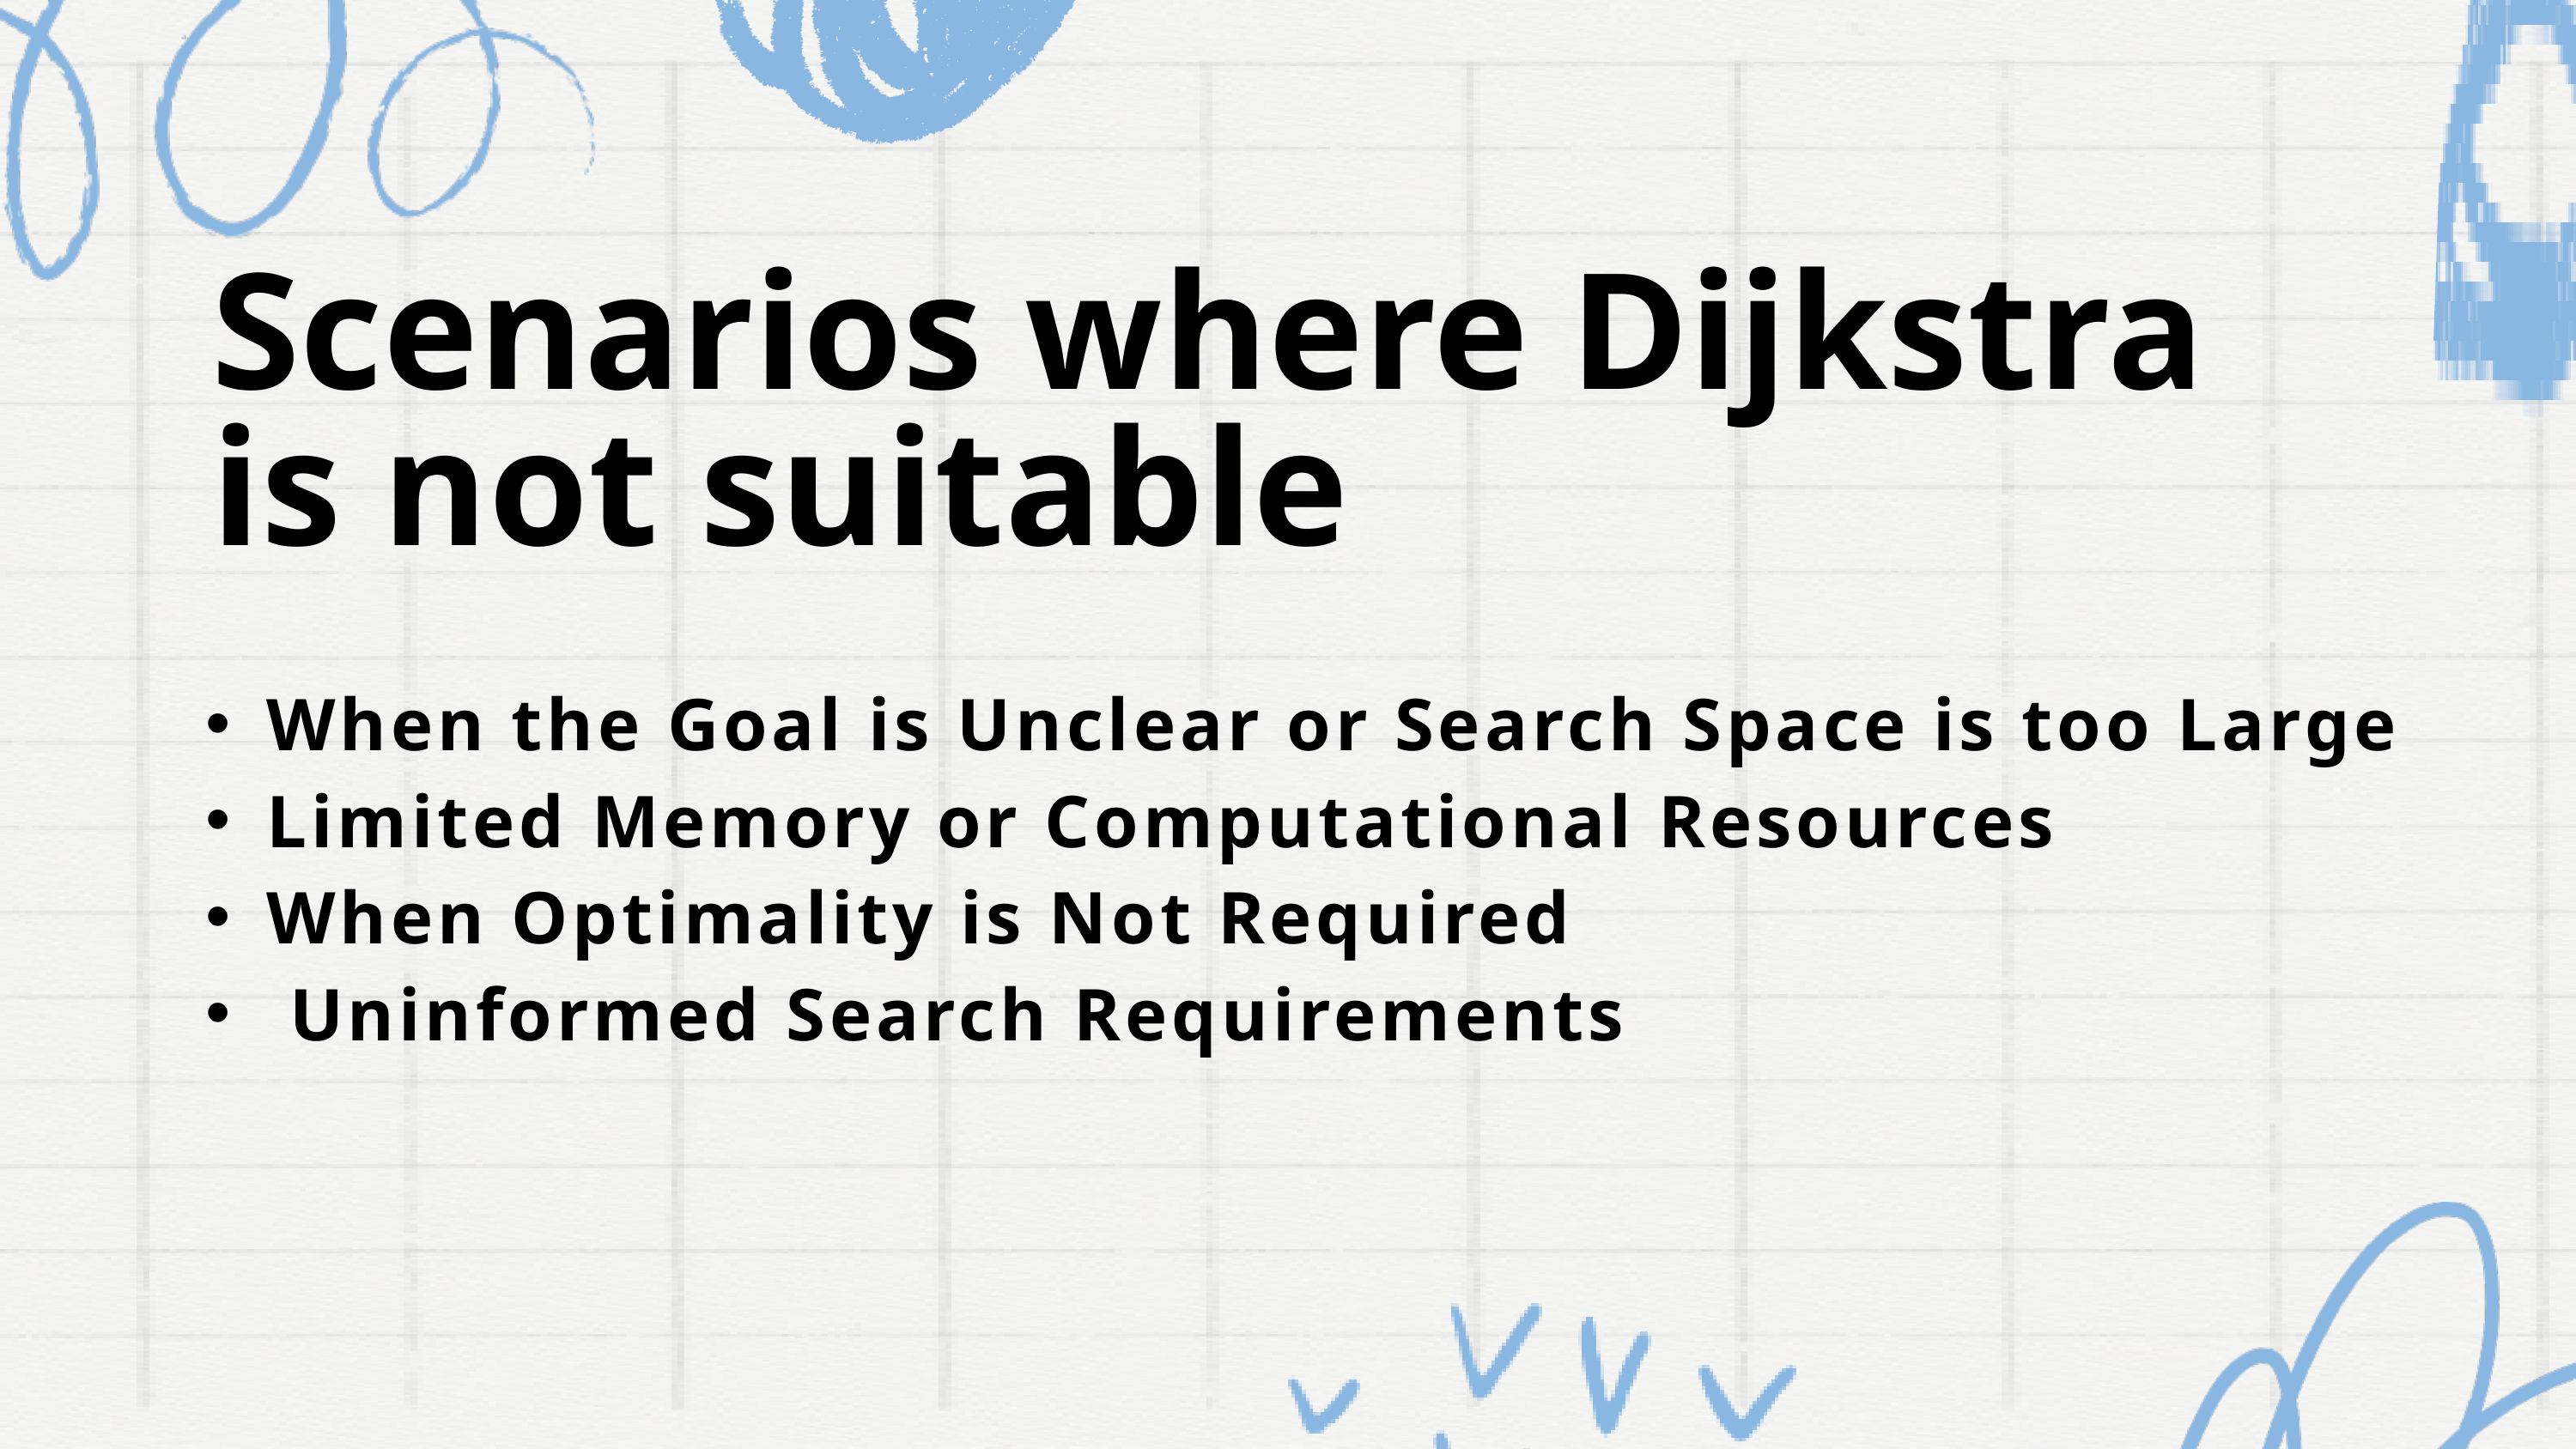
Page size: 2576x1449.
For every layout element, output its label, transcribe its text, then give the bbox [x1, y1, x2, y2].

text_box Scenarios where Dijkstra is not suitable [211, 265, 2333, 579]
text_box When the Goal is Unclear or Search Space is too Large Limited Memory or Computational Resources When Optimality is Not Required Uninformed Search Requirements [144, 668, 2576, 1055]
text_box [704, 0, 1113, 145]
text_box [2431, 0, 2576, 419]
text_box [1288, 1303, 1862, 1449]
text_box [2162, 1202, 2576, 1449]
text_box [0, 0, 2576, 1449]
text_box [0, 0, 596, 282]
